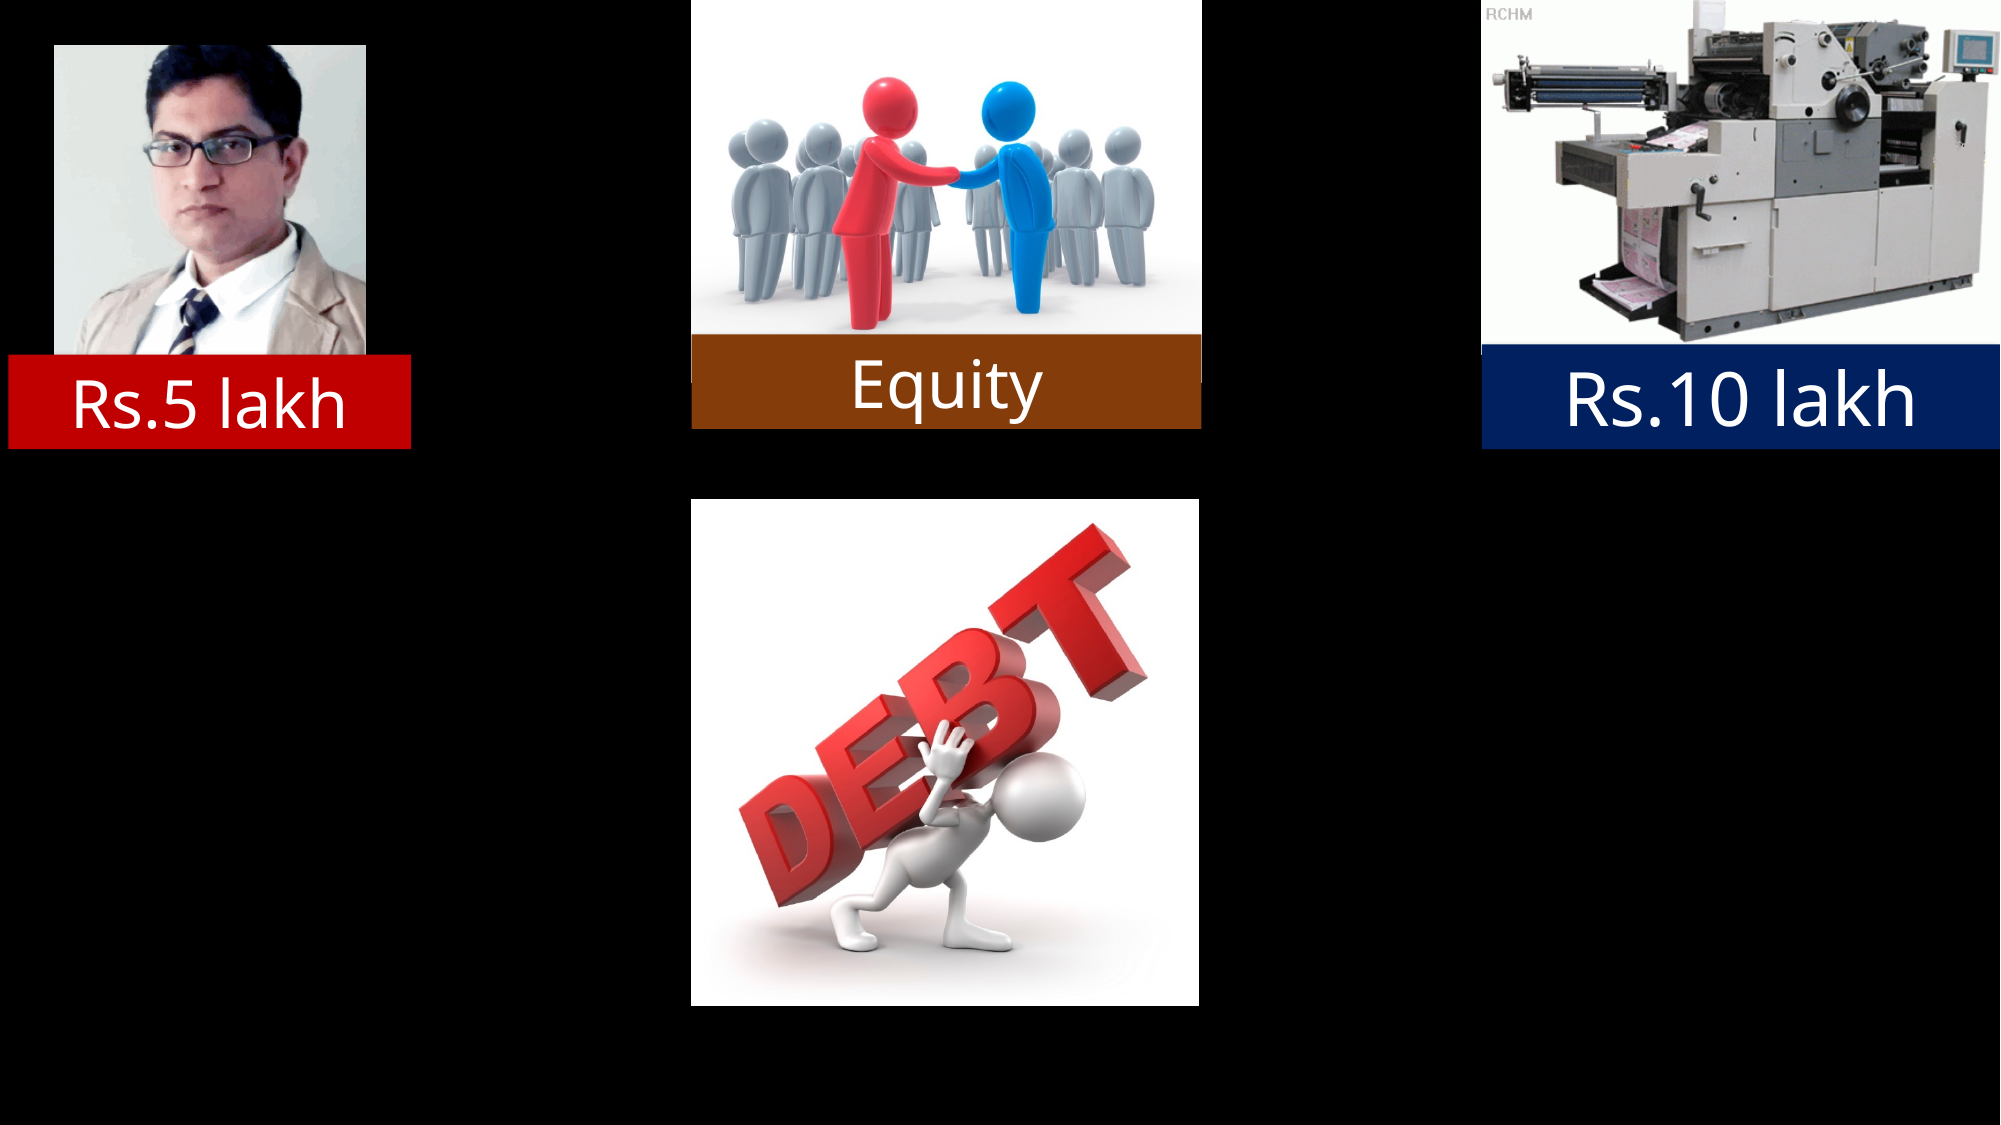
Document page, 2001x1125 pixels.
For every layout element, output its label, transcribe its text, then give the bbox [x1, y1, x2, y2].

picture [691, 0, 1202, 383]
text_box Rs.5 lakh [8, 354, 412, 450]
text_box Rs.10 lakh [1481, 362, 2000, 450]
picture [691, 498, 1199, 1006]
picture [53, 45, 366, 358]
text_box Equity [691, 389, 1202, 429]
picture [1481, 0, 2000, 355]
